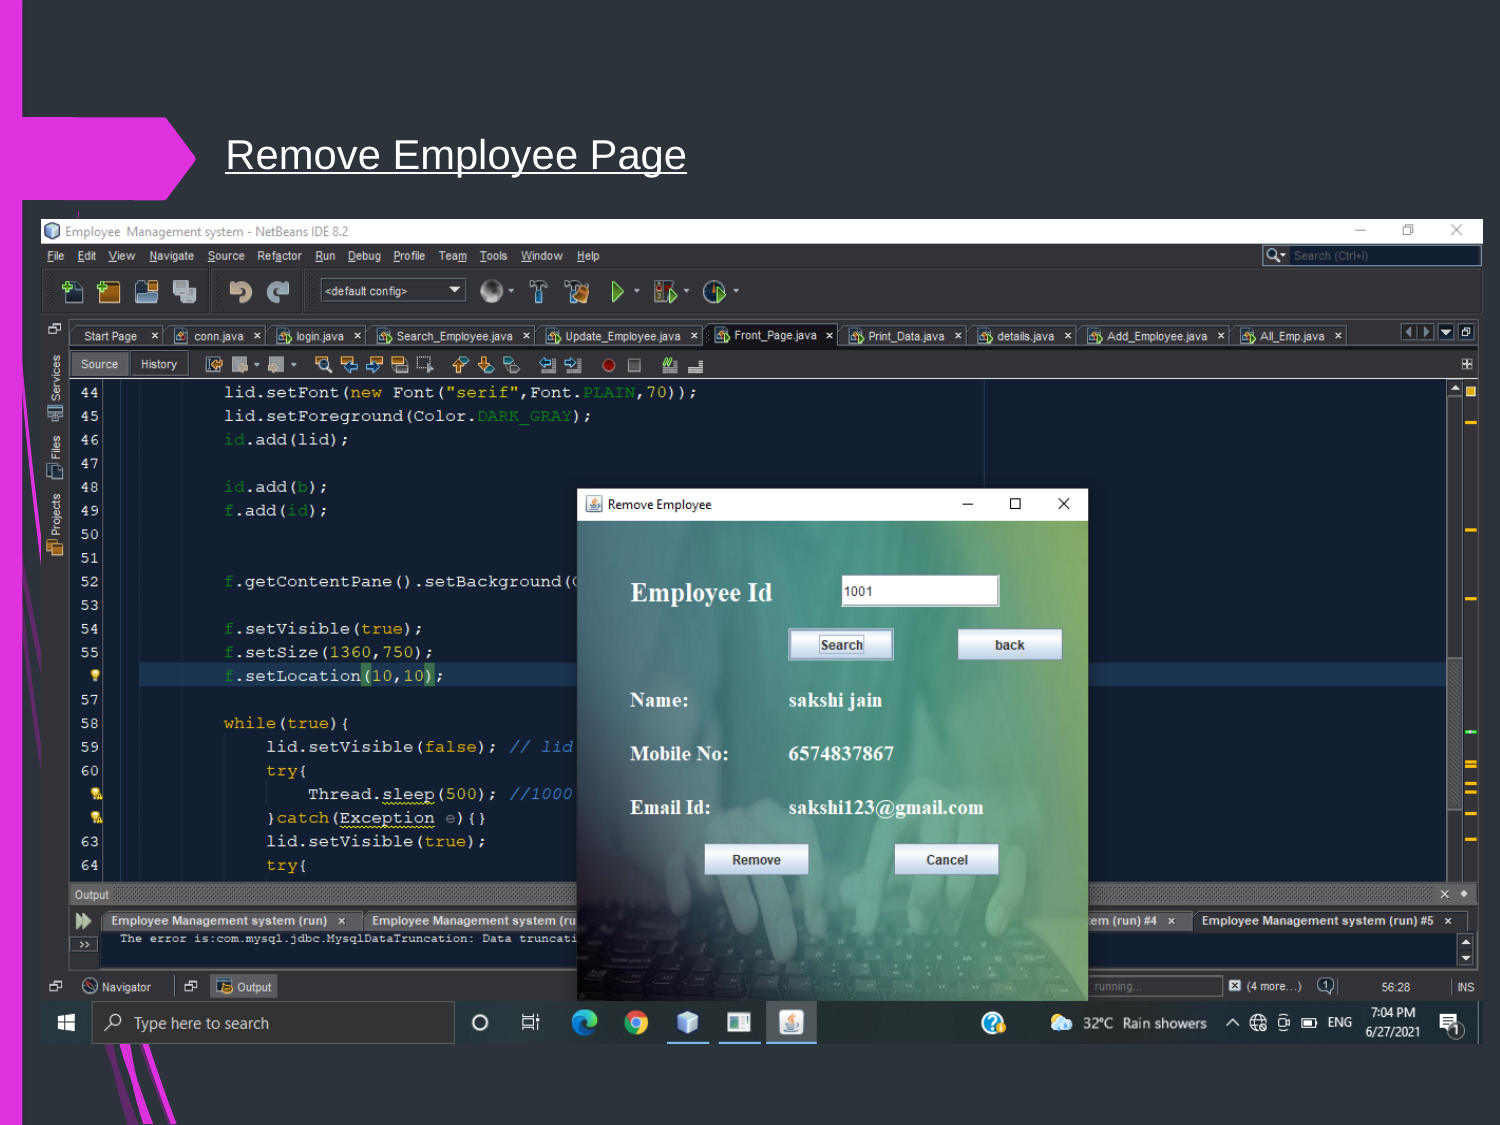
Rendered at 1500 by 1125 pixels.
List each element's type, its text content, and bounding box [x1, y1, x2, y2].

picture [41, 219, 1483, 1044]
text_box Remove Employee Page [210, 120, 762, 185]
